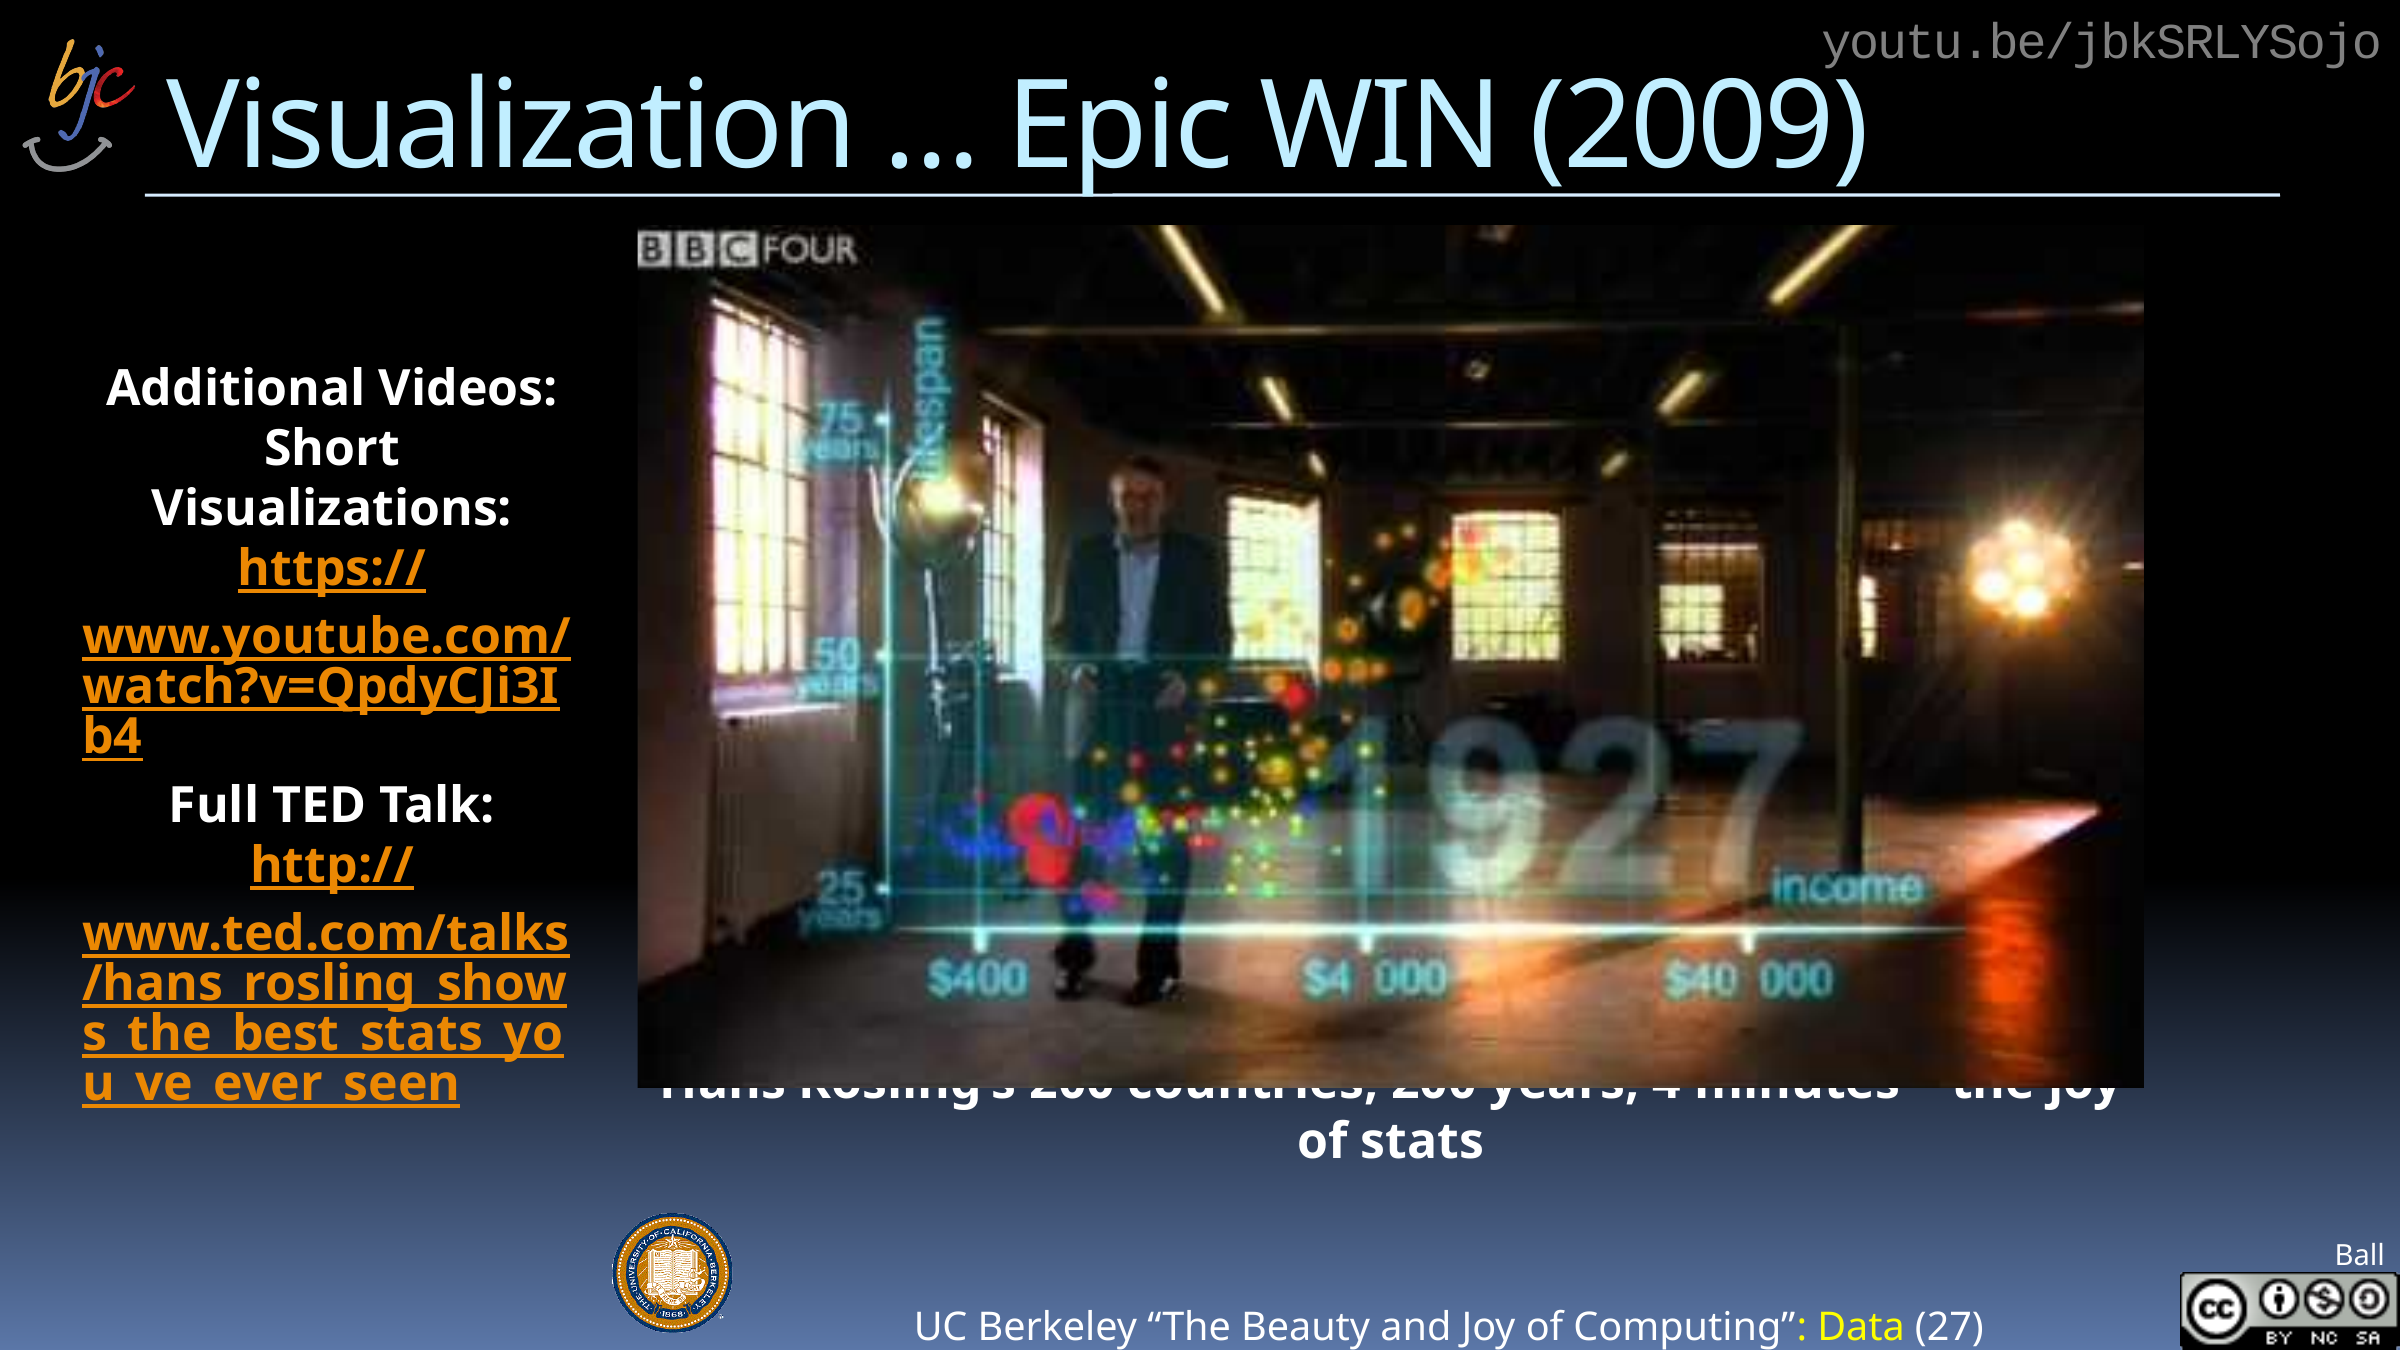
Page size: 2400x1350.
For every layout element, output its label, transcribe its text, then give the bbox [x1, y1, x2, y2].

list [637, 224, 2145, 1089]
text_box Hans Rosling’s 200 countries, 200 years, 4 minutes – the joy of stats [624, 1087, 2155, 1178]
picture [612, 1212, 733, 1333]
text_box youtu.be/jbkSRLYSojo [0, 0, 2400, 105]
text_box Additional Videos: Short Visualizations: https://www.youtube.com/watch?v=QpdyCJi3Ib4 Full TED Talk: http://www.ted.com/talks/hans_rosling_shows_the_best_stats_you_ve_ever_seen [62, 324, 600, 938]
picture [20, 105, 137, 175]
picture [2180, 1272, 2400, 1350]
title Visualization … Epic WIN (2009) [144, 105, 2288, 184]
